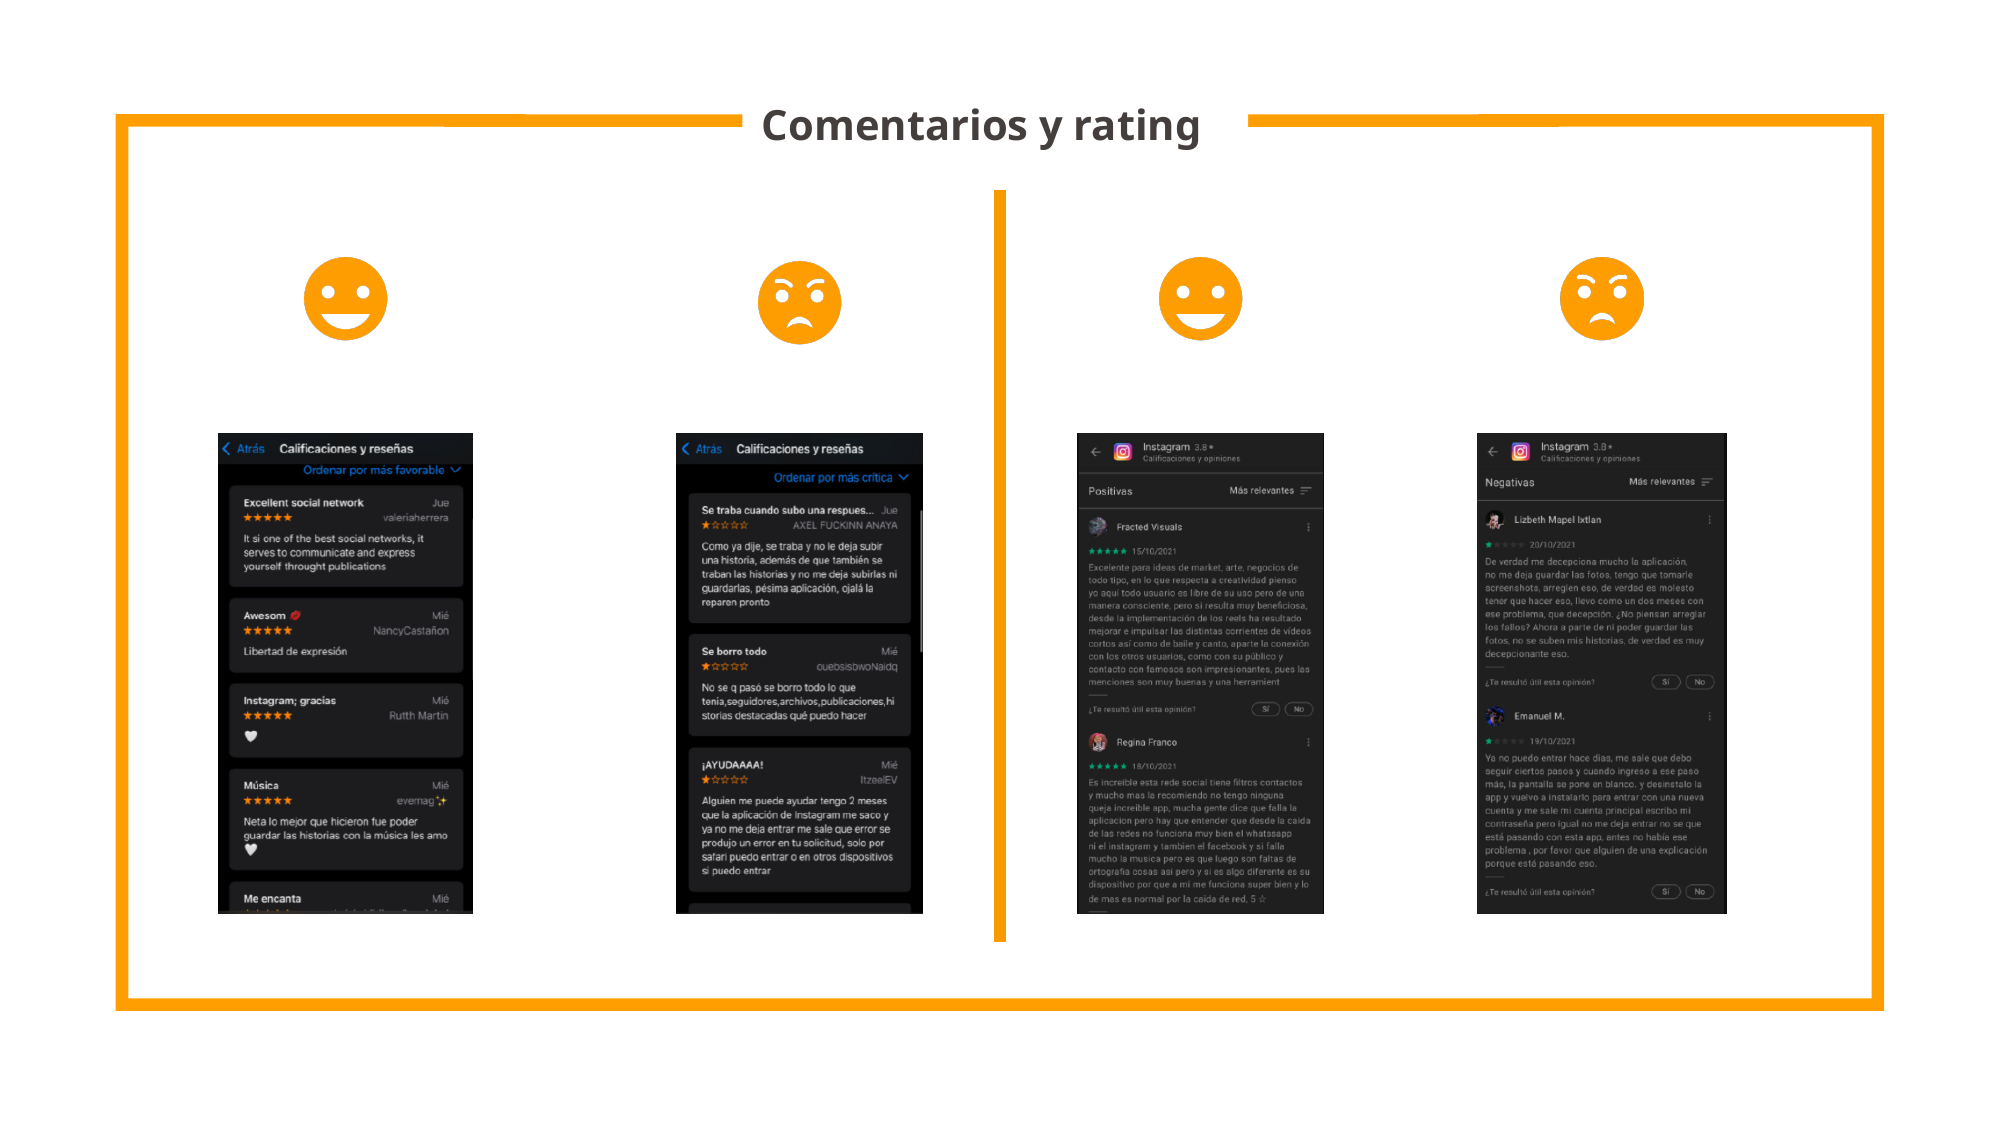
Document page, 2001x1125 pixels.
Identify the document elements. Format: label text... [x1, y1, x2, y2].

text_box [740, 47, 1250, 173]
picture [676, 433, 923, 914]
picture [1477, 433, 1727, 914]
picture [293, 246, 399, 352]
text_box Comentarios y rating [747, 91, 1253, 156]
picture [1148, 246, 1254, 352]
picture [218, 433, 473, 914]
picture [1549, 246, 1655, 352]
picture [746, 250, 852, 356]
picture [1077, 433, 1324, 914]
